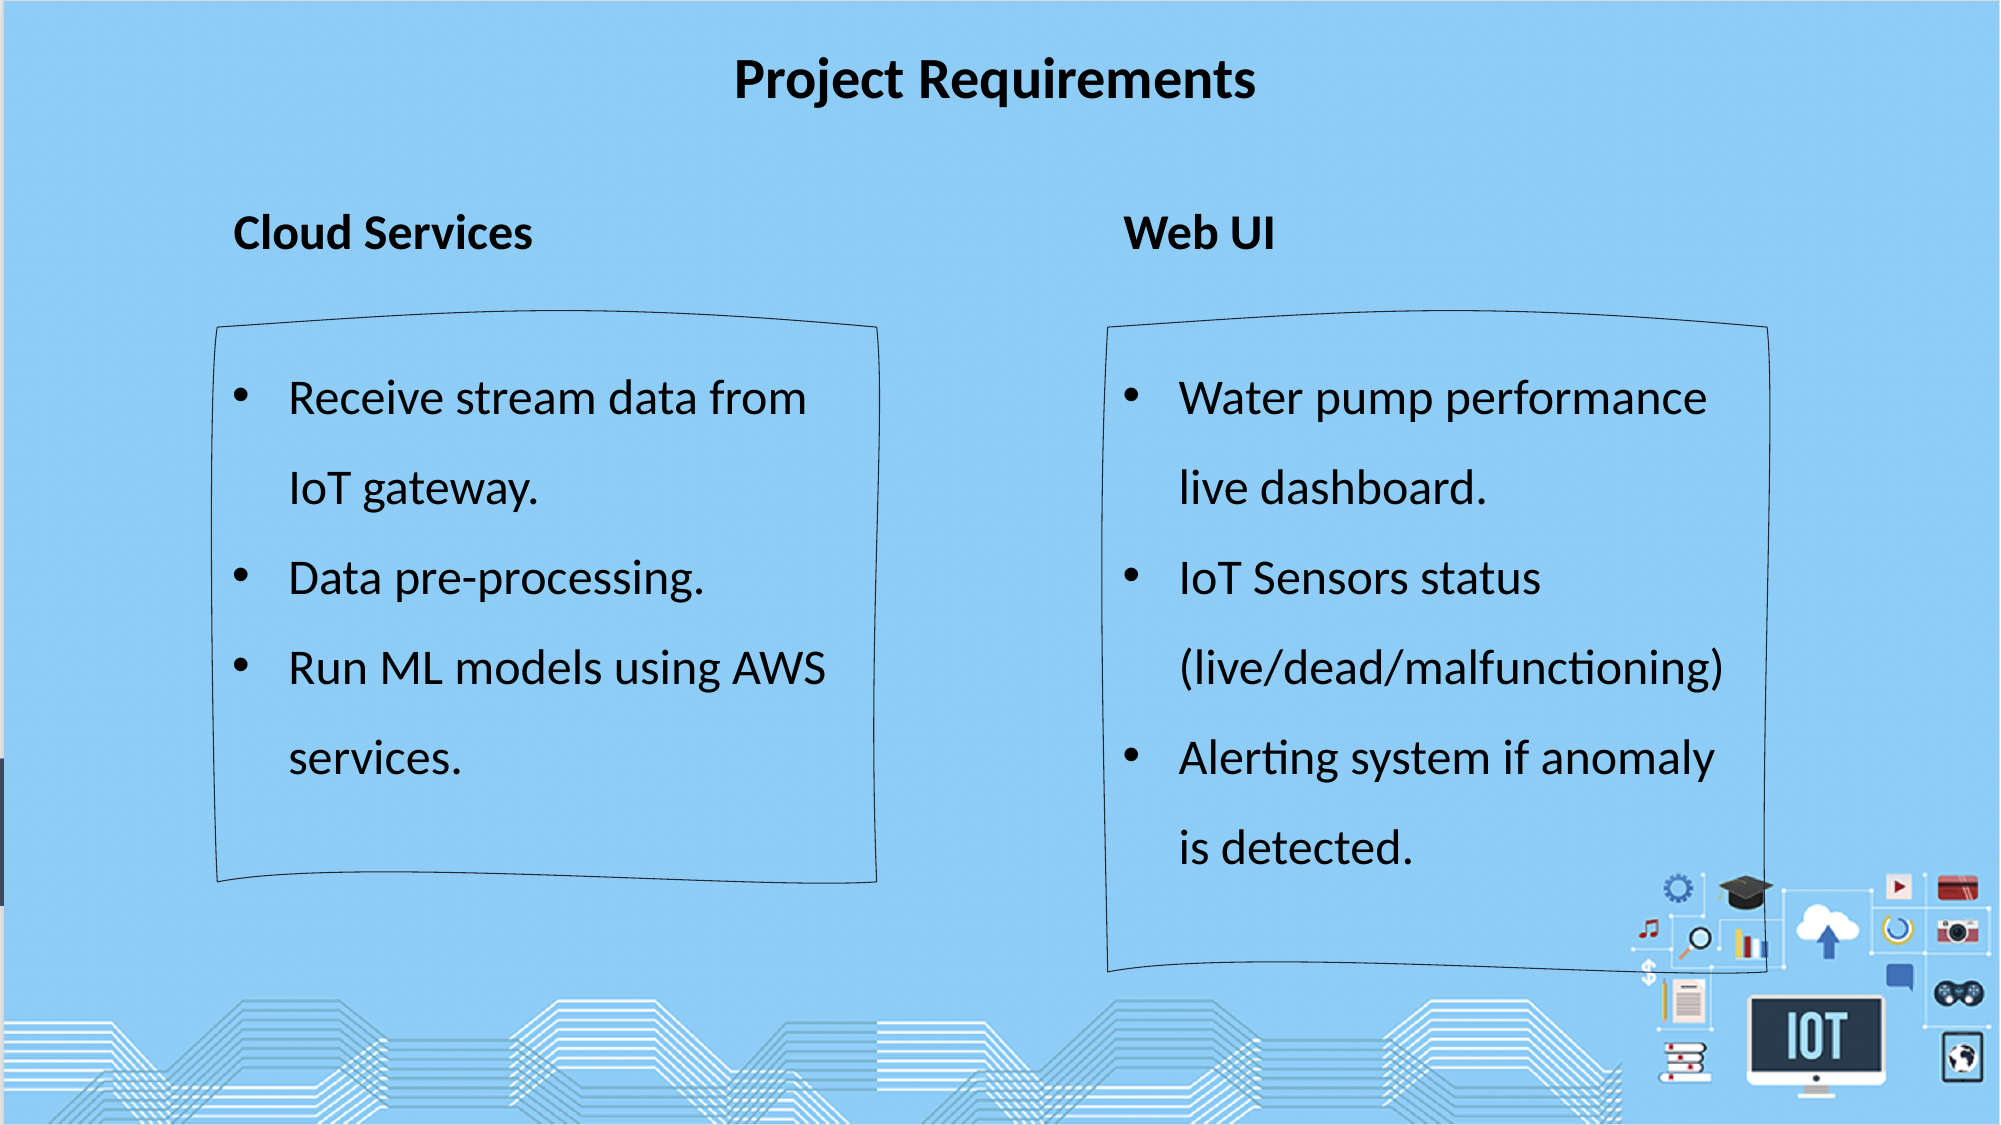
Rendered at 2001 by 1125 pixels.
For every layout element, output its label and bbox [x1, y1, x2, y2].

list [0, 0, 2000, 1125]
